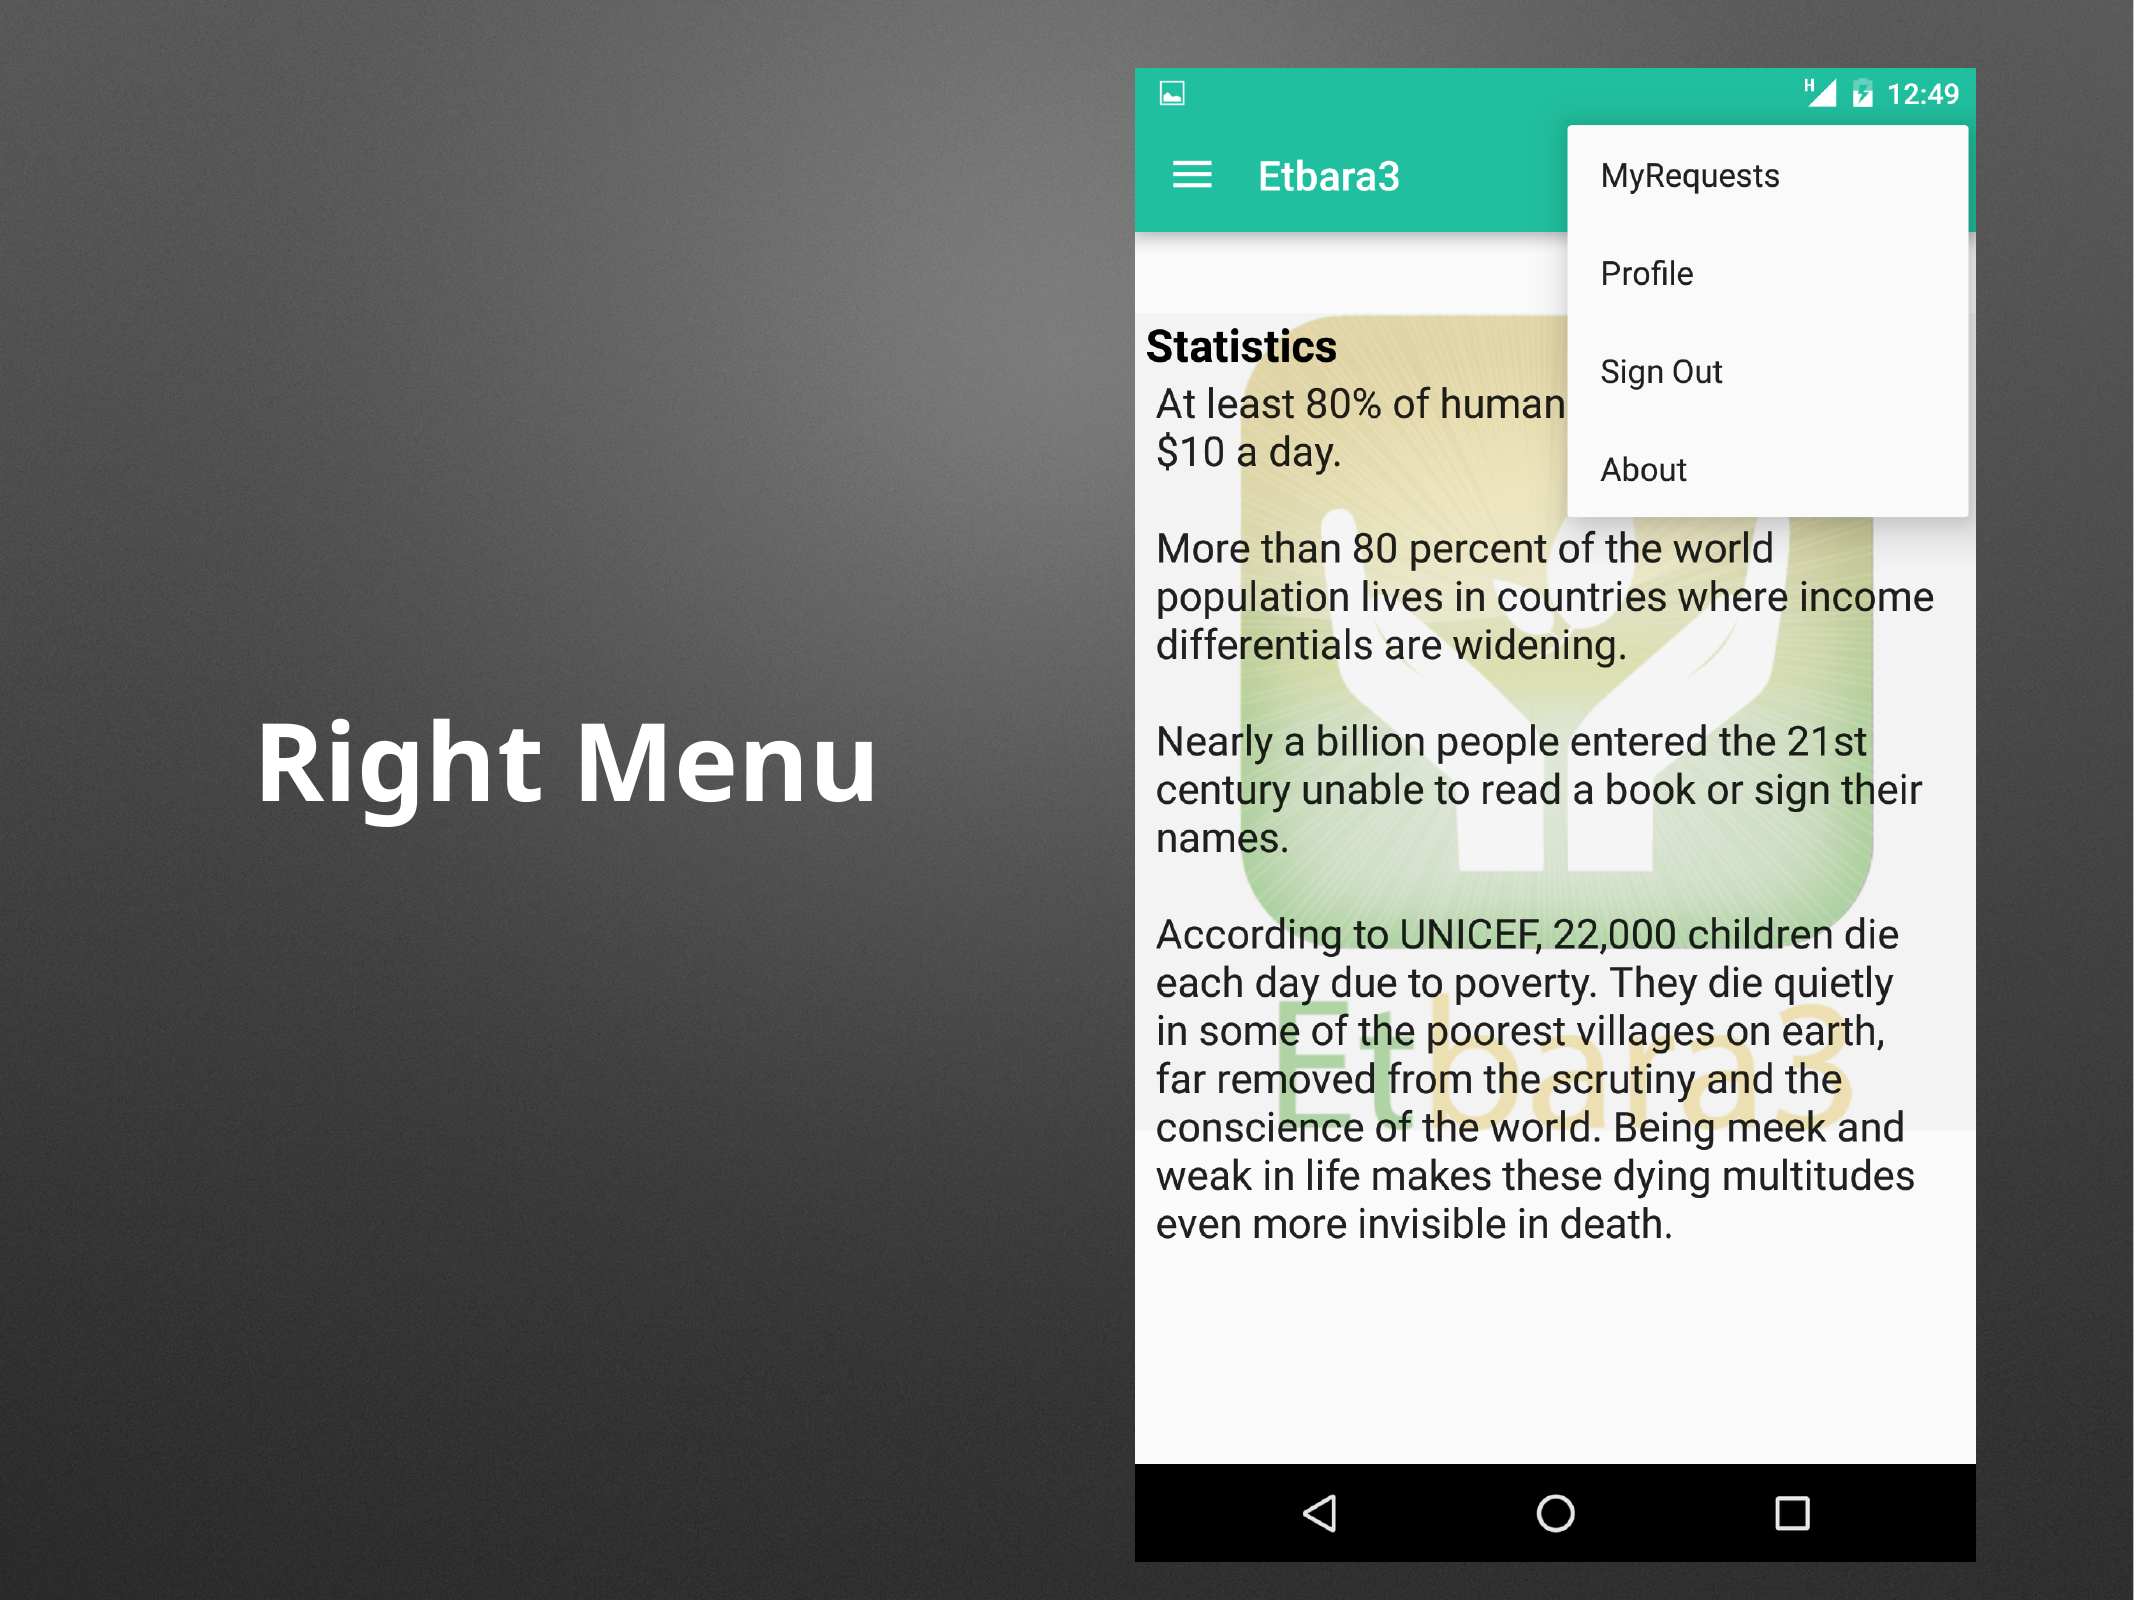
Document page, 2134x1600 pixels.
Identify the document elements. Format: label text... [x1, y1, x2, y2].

title Right Menu [124, 68, 1009, 824]
picture [0, 0, 2134, 1600]
